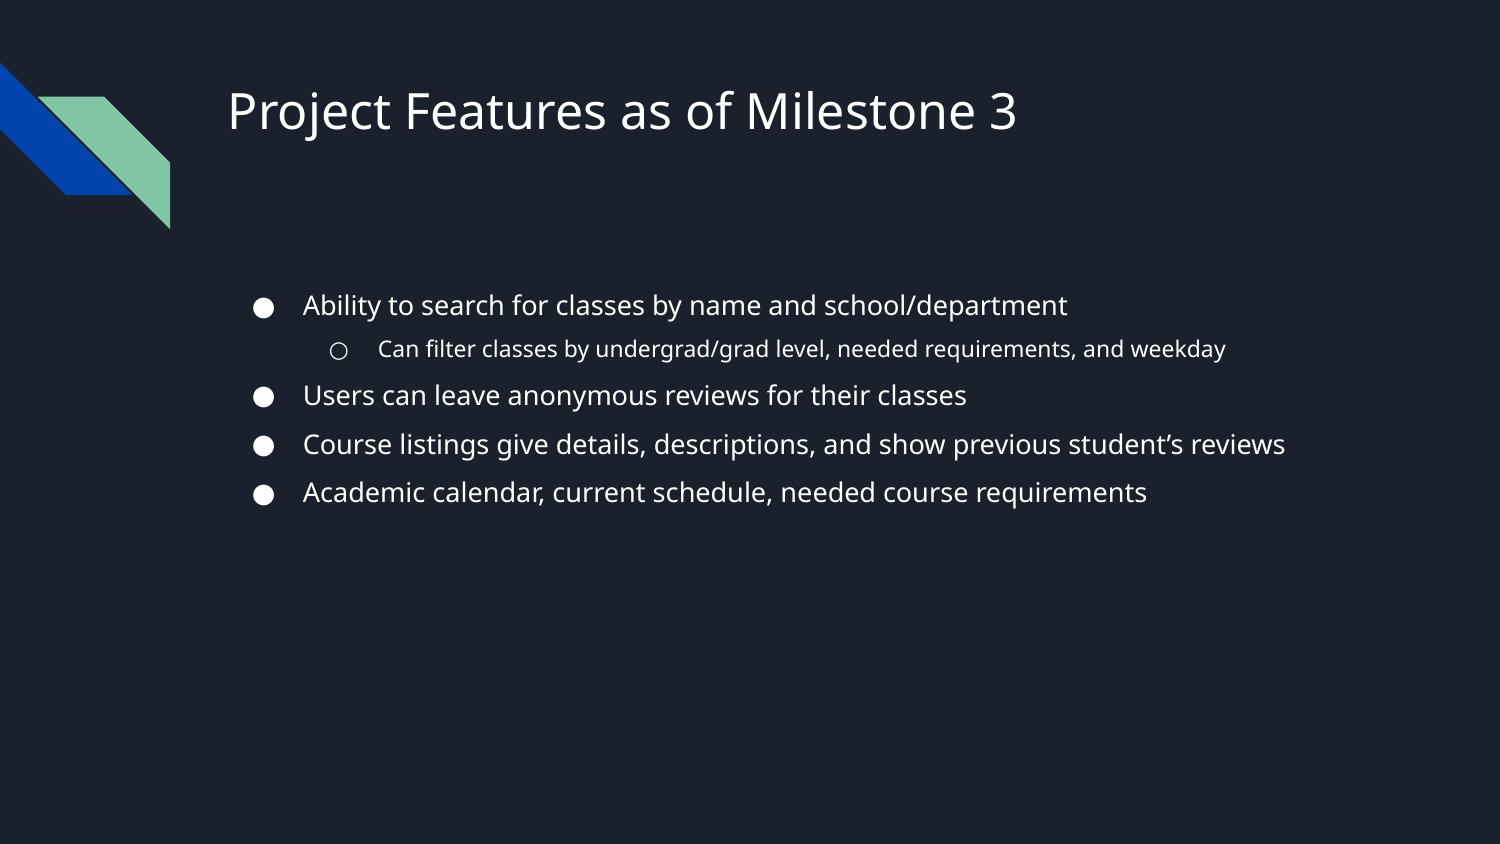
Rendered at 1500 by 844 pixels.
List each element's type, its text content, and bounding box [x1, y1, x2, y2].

title Project Features as of Milestone 3 [212, 64, 1368, 215]
list Ability to search for classes by name and school/department Can filter classes by undergrad/grad level, needed requirements, and weekday Users can leave anonymous reviews for their classes Course listings give details, descriptions, and show previous student’s reviews Academic calendar, current schedule, needed course requirements [212, 257, 1368, 735]
